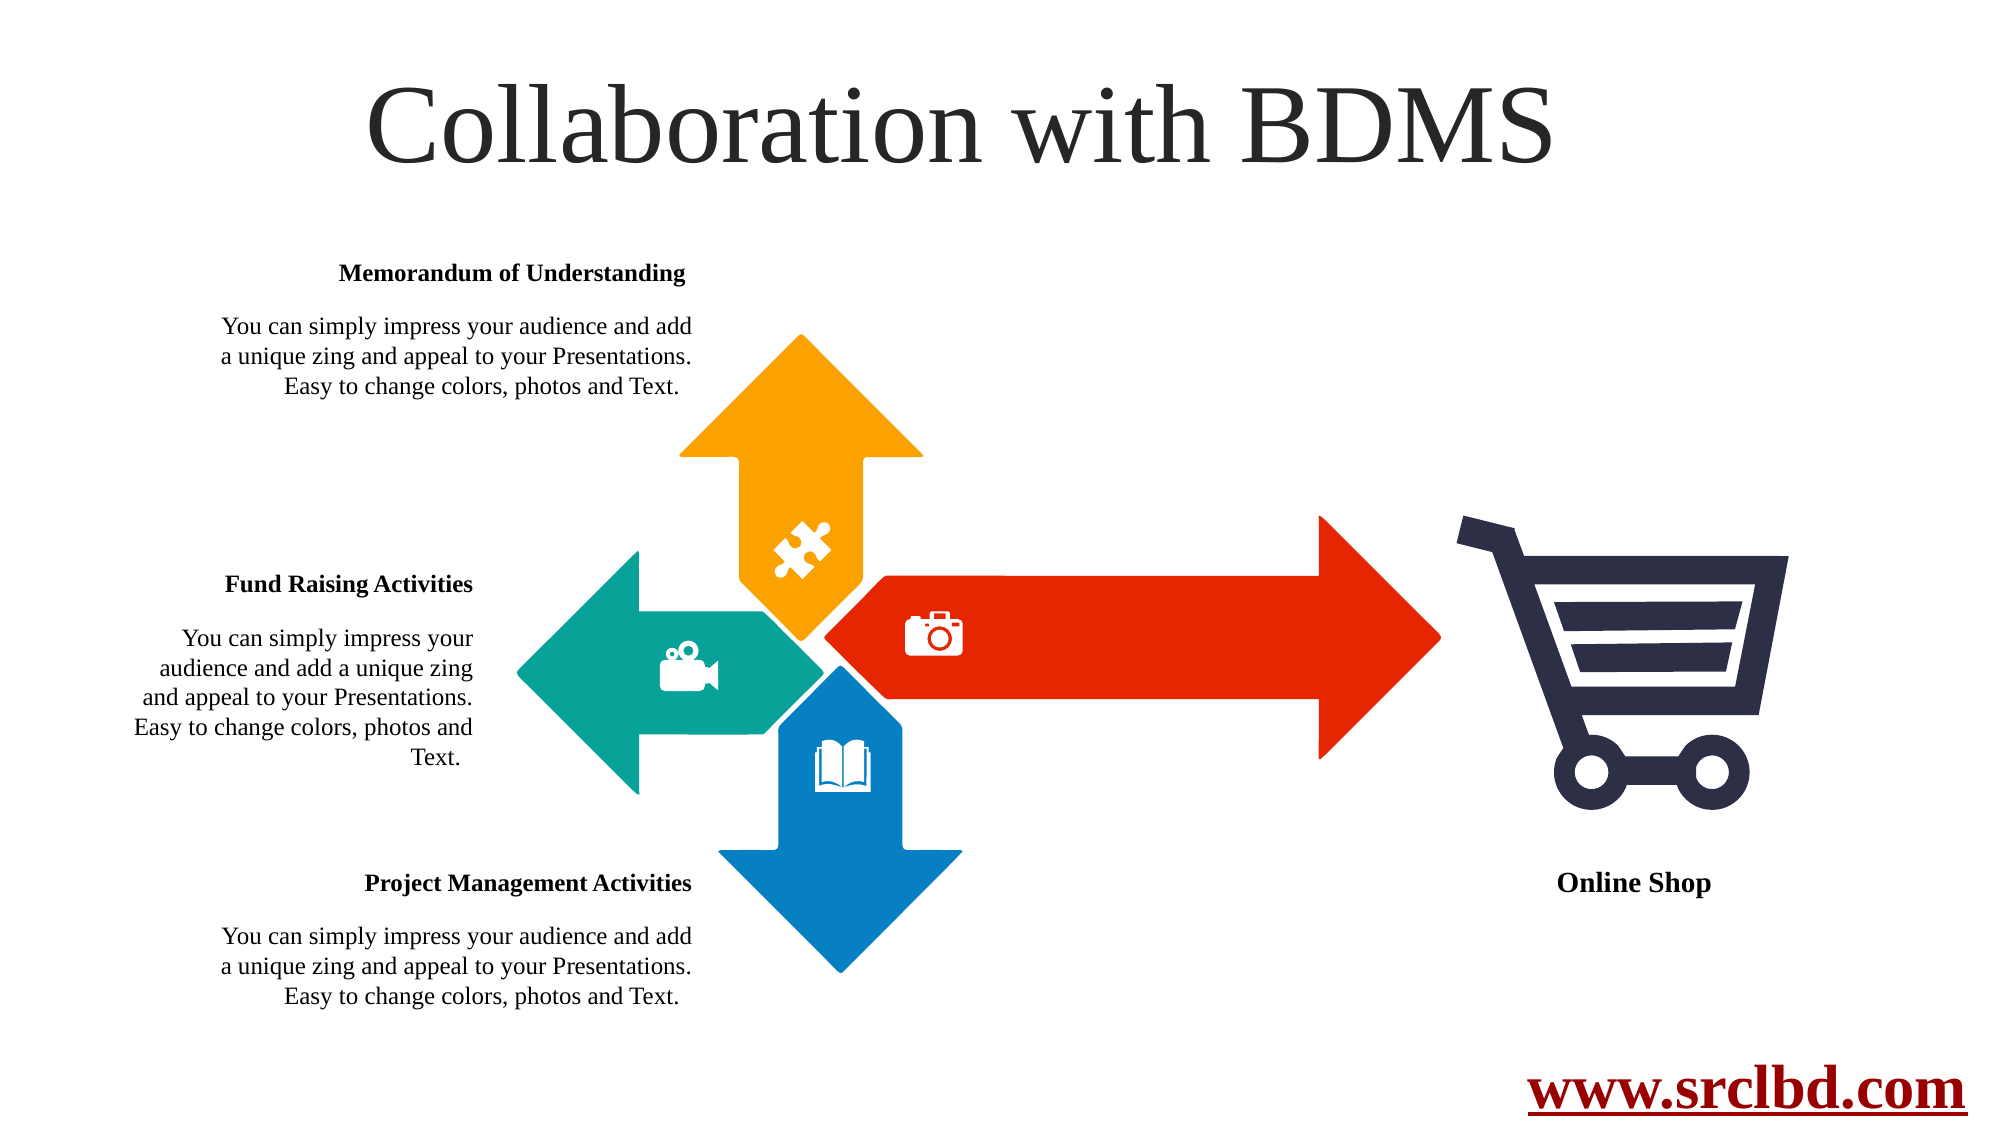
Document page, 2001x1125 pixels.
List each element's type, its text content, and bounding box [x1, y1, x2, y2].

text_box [108, 560, 489, 781]
text_box [658, 639, 720, 693]
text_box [201, 248, 708, 409]
text_box [718, 665, 963, 973]
text_box Online Shop [1512, 856, 1757, 907]
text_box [201, 858, 708, 1019]
list Collaboration with BDMS [326, 66, 1599, 186]
text_box www.srclbd.com [1512, 1038, 1983, 1125]
text_box [814, 738, 872, 793]
text_box [516, 550, 824, 795]
text_box [824, 515, 1442, 760]
text_box [771, 519, 833, 581]
text_box [1455, 514, 1790, 811]
text_box [904, 610, 964, 657]
text_box [679, 334, 924, 641]
